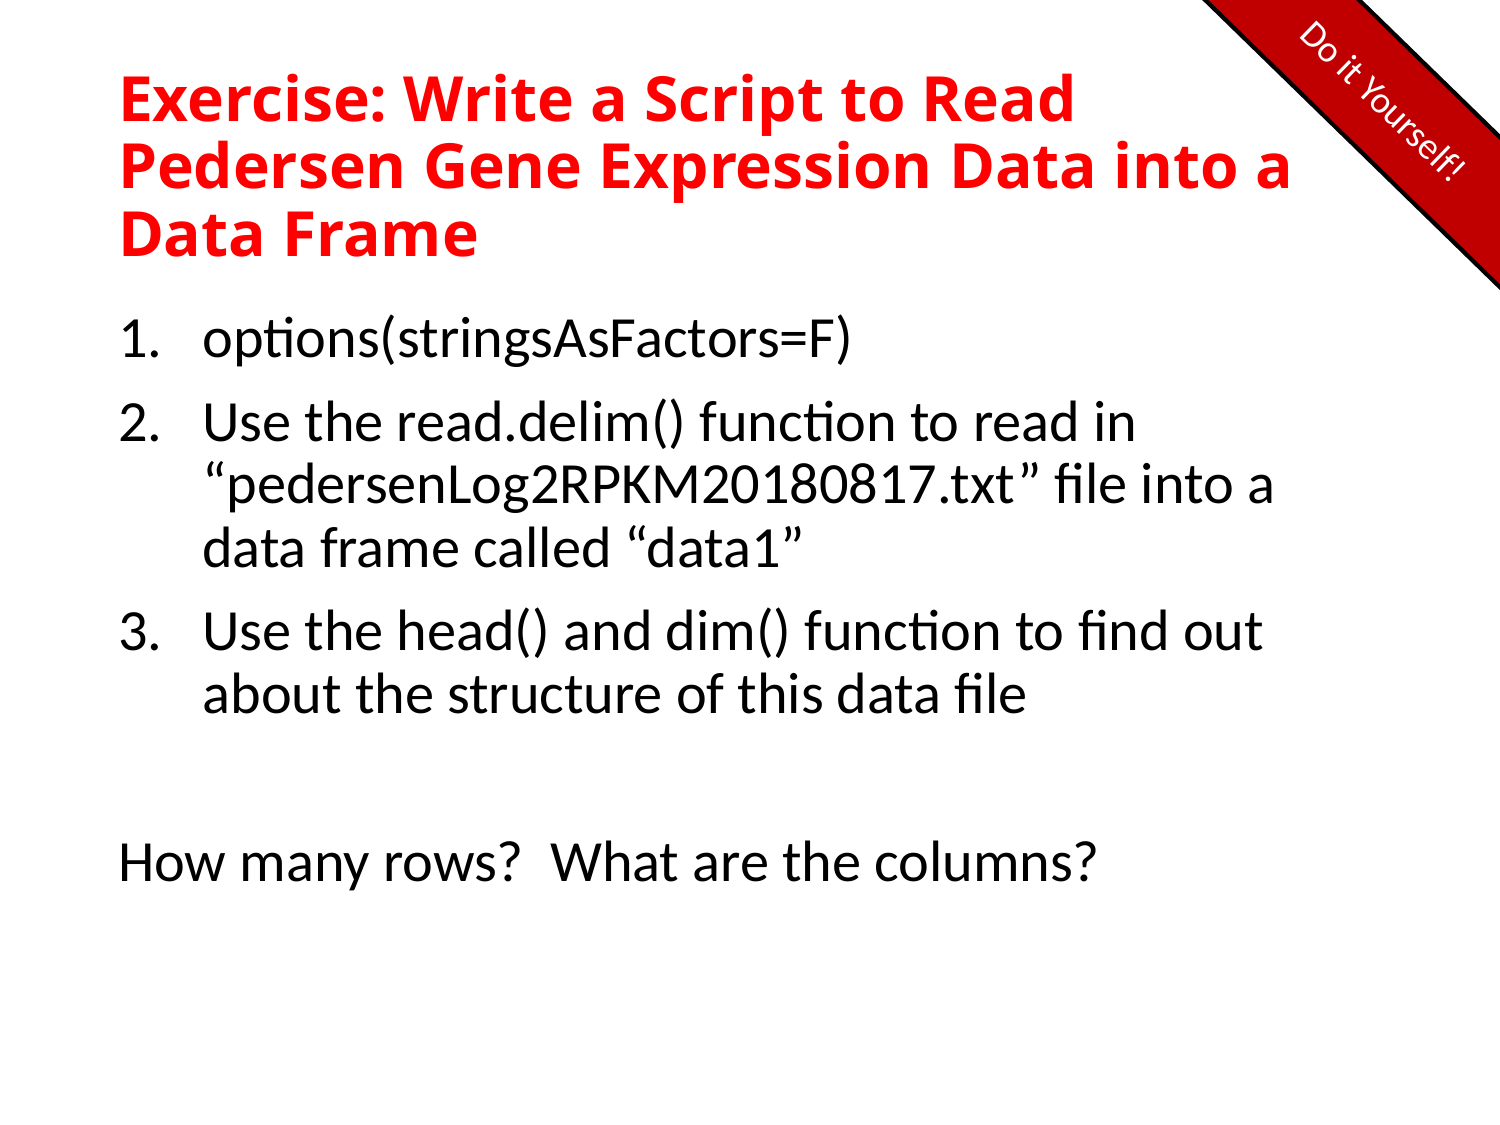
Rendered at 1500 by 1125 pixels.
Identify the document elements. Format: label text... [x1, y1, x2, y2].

title Exercise: Write a Script to Read Pedersen Gene Expression Data into a Data Frame [103, 59, 1397, 278]
text_box Do it Yourself! [1203, 0, 1500, 289]
list options(stringsAsFactors=F) Use the read.delim() function to read in “pedersenLog2RPKM20180817.txt” file into a data frame called “data1” Use the head() and dim() function to find out about the structure of this data file How many rows? What are the columns? [103, 299, 1397, 1014]
